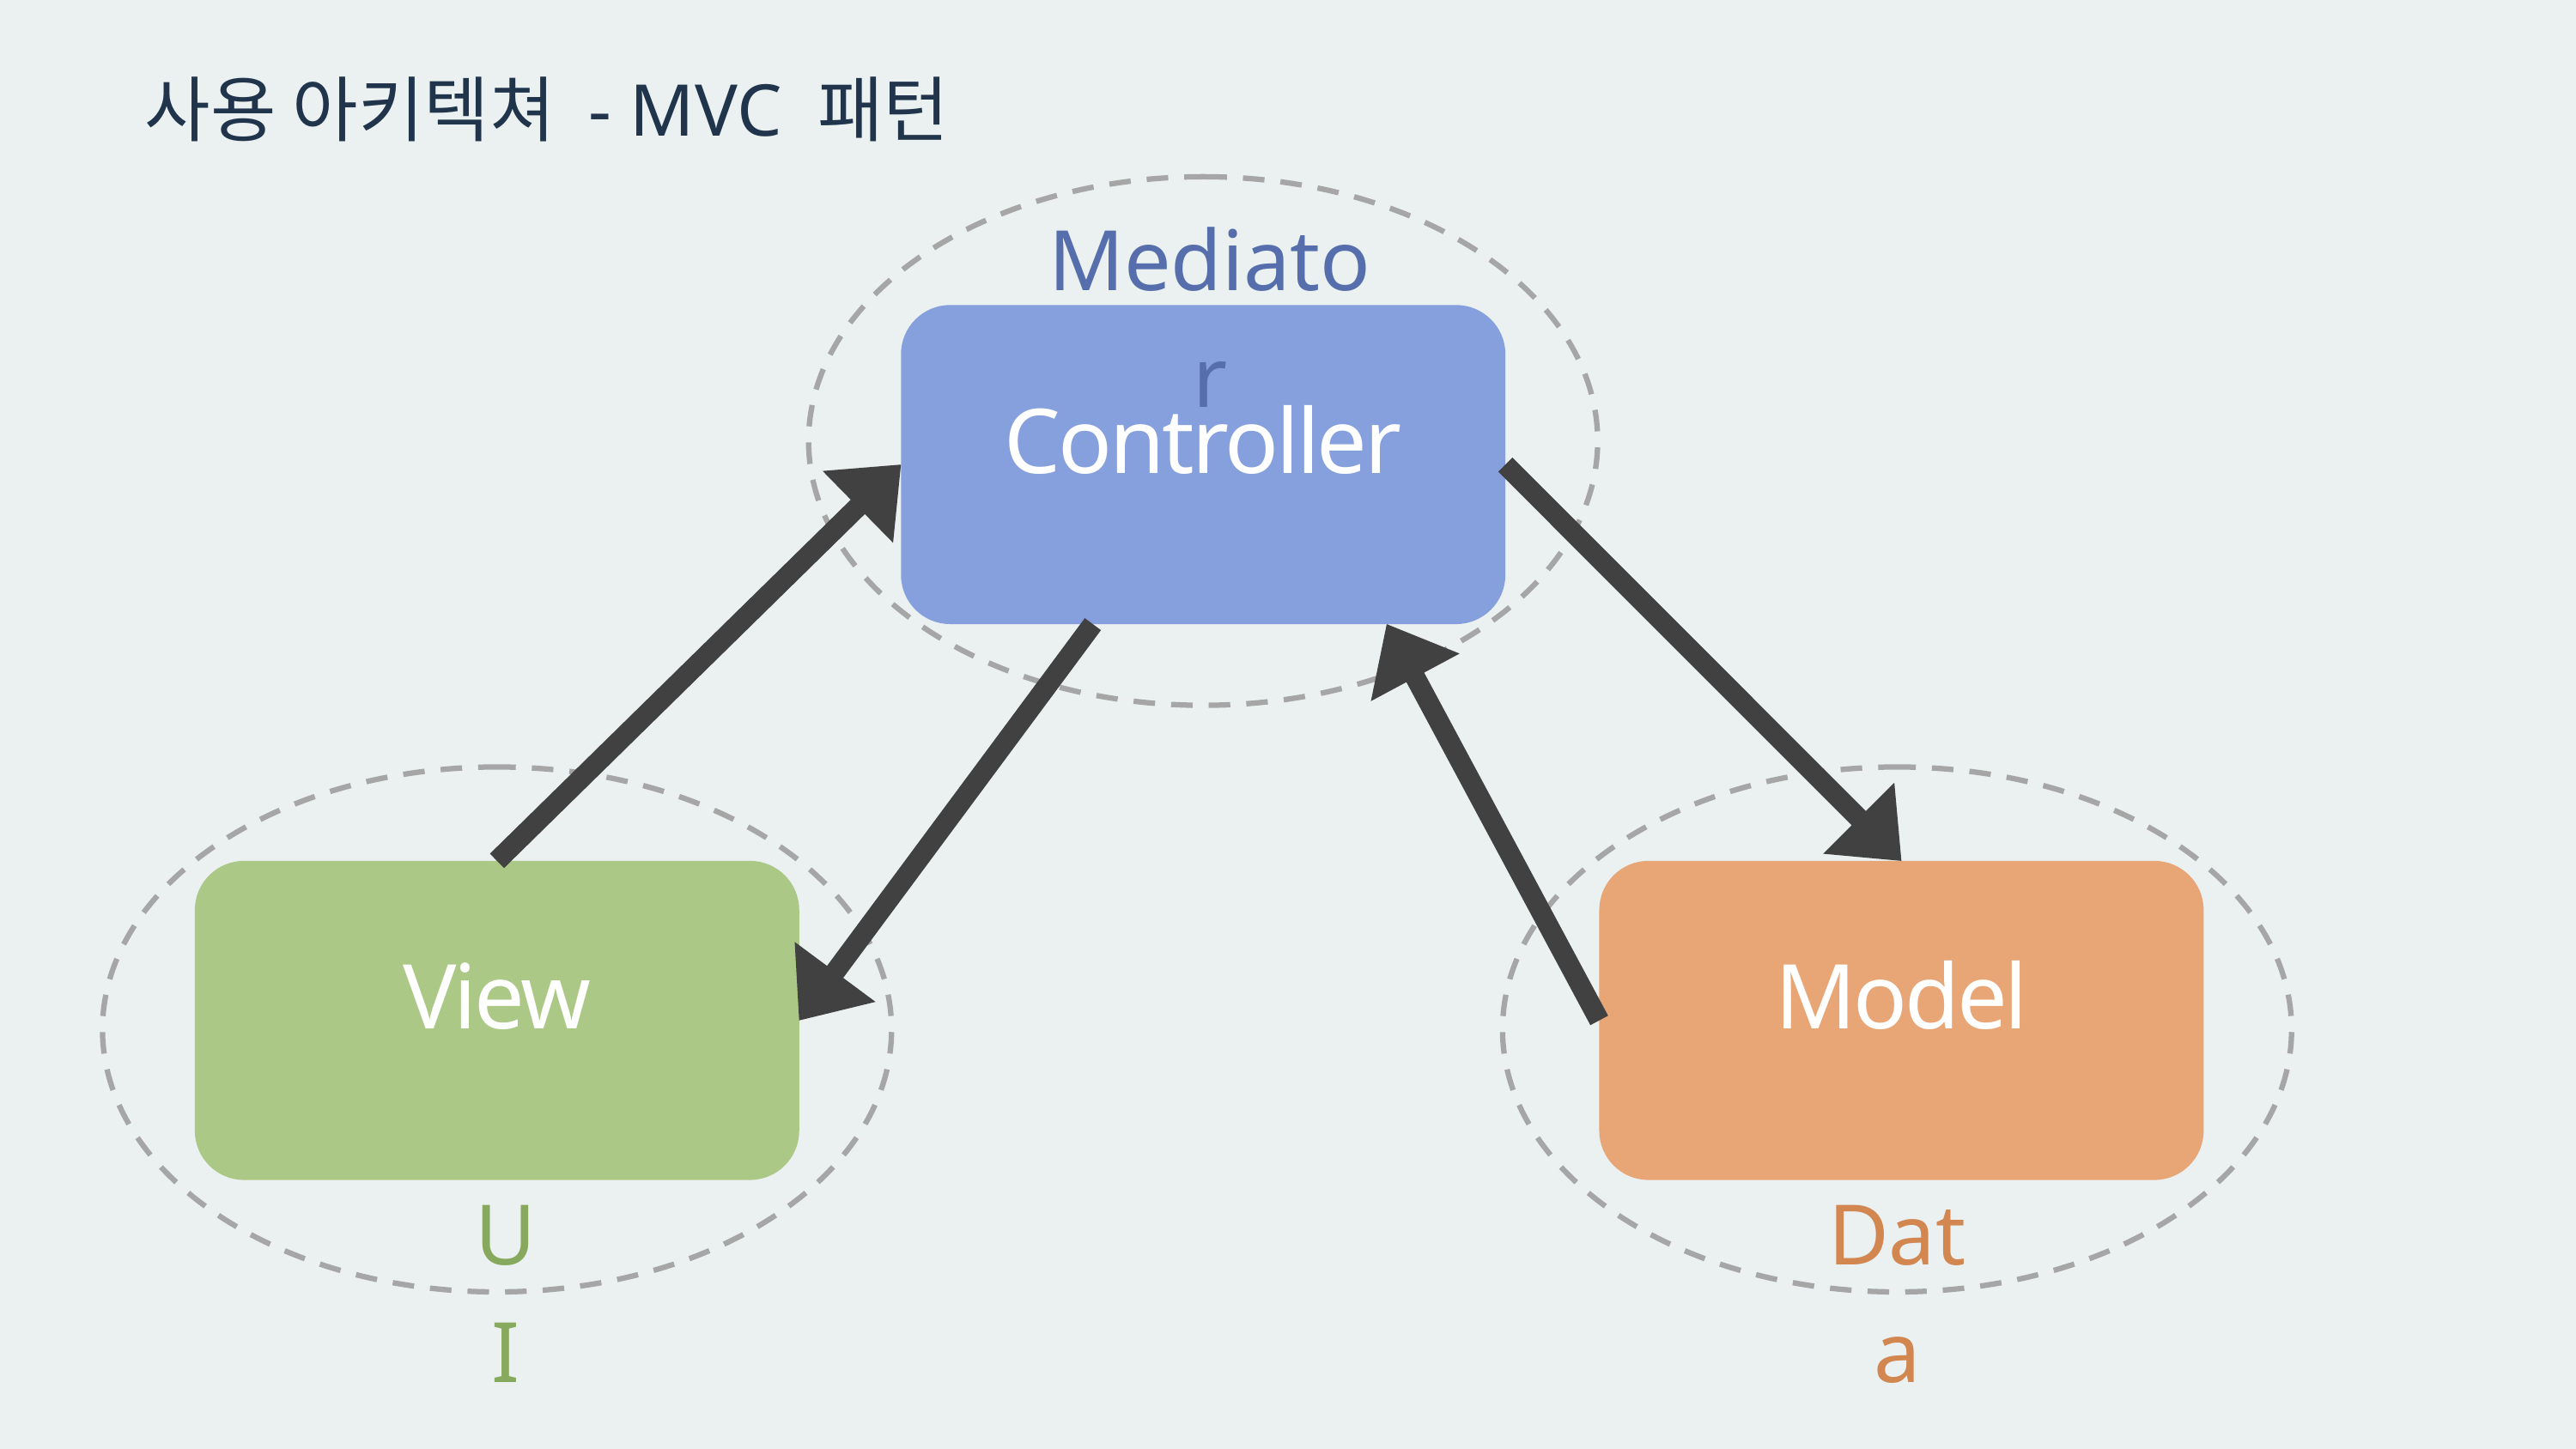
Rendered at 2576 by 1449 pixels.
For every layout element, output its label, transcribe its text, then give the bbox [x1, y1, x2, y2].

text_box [901, 305, 1506, 625]
text_box UI [465, 1300, 546, 1399]
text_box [194, 860, 799, 1180]
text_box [1599, 860, 2204, 1180]
text_box 사용 아키텍쳐 - MVC 패턴 [144, 50, 1289, 151]
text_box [102, 767, 892, 1293]
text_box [1502, 767, 2293, 1293]
text_box Data [1806, 1300, 1989, 1399]
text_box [808, 176, 1598, 706]
